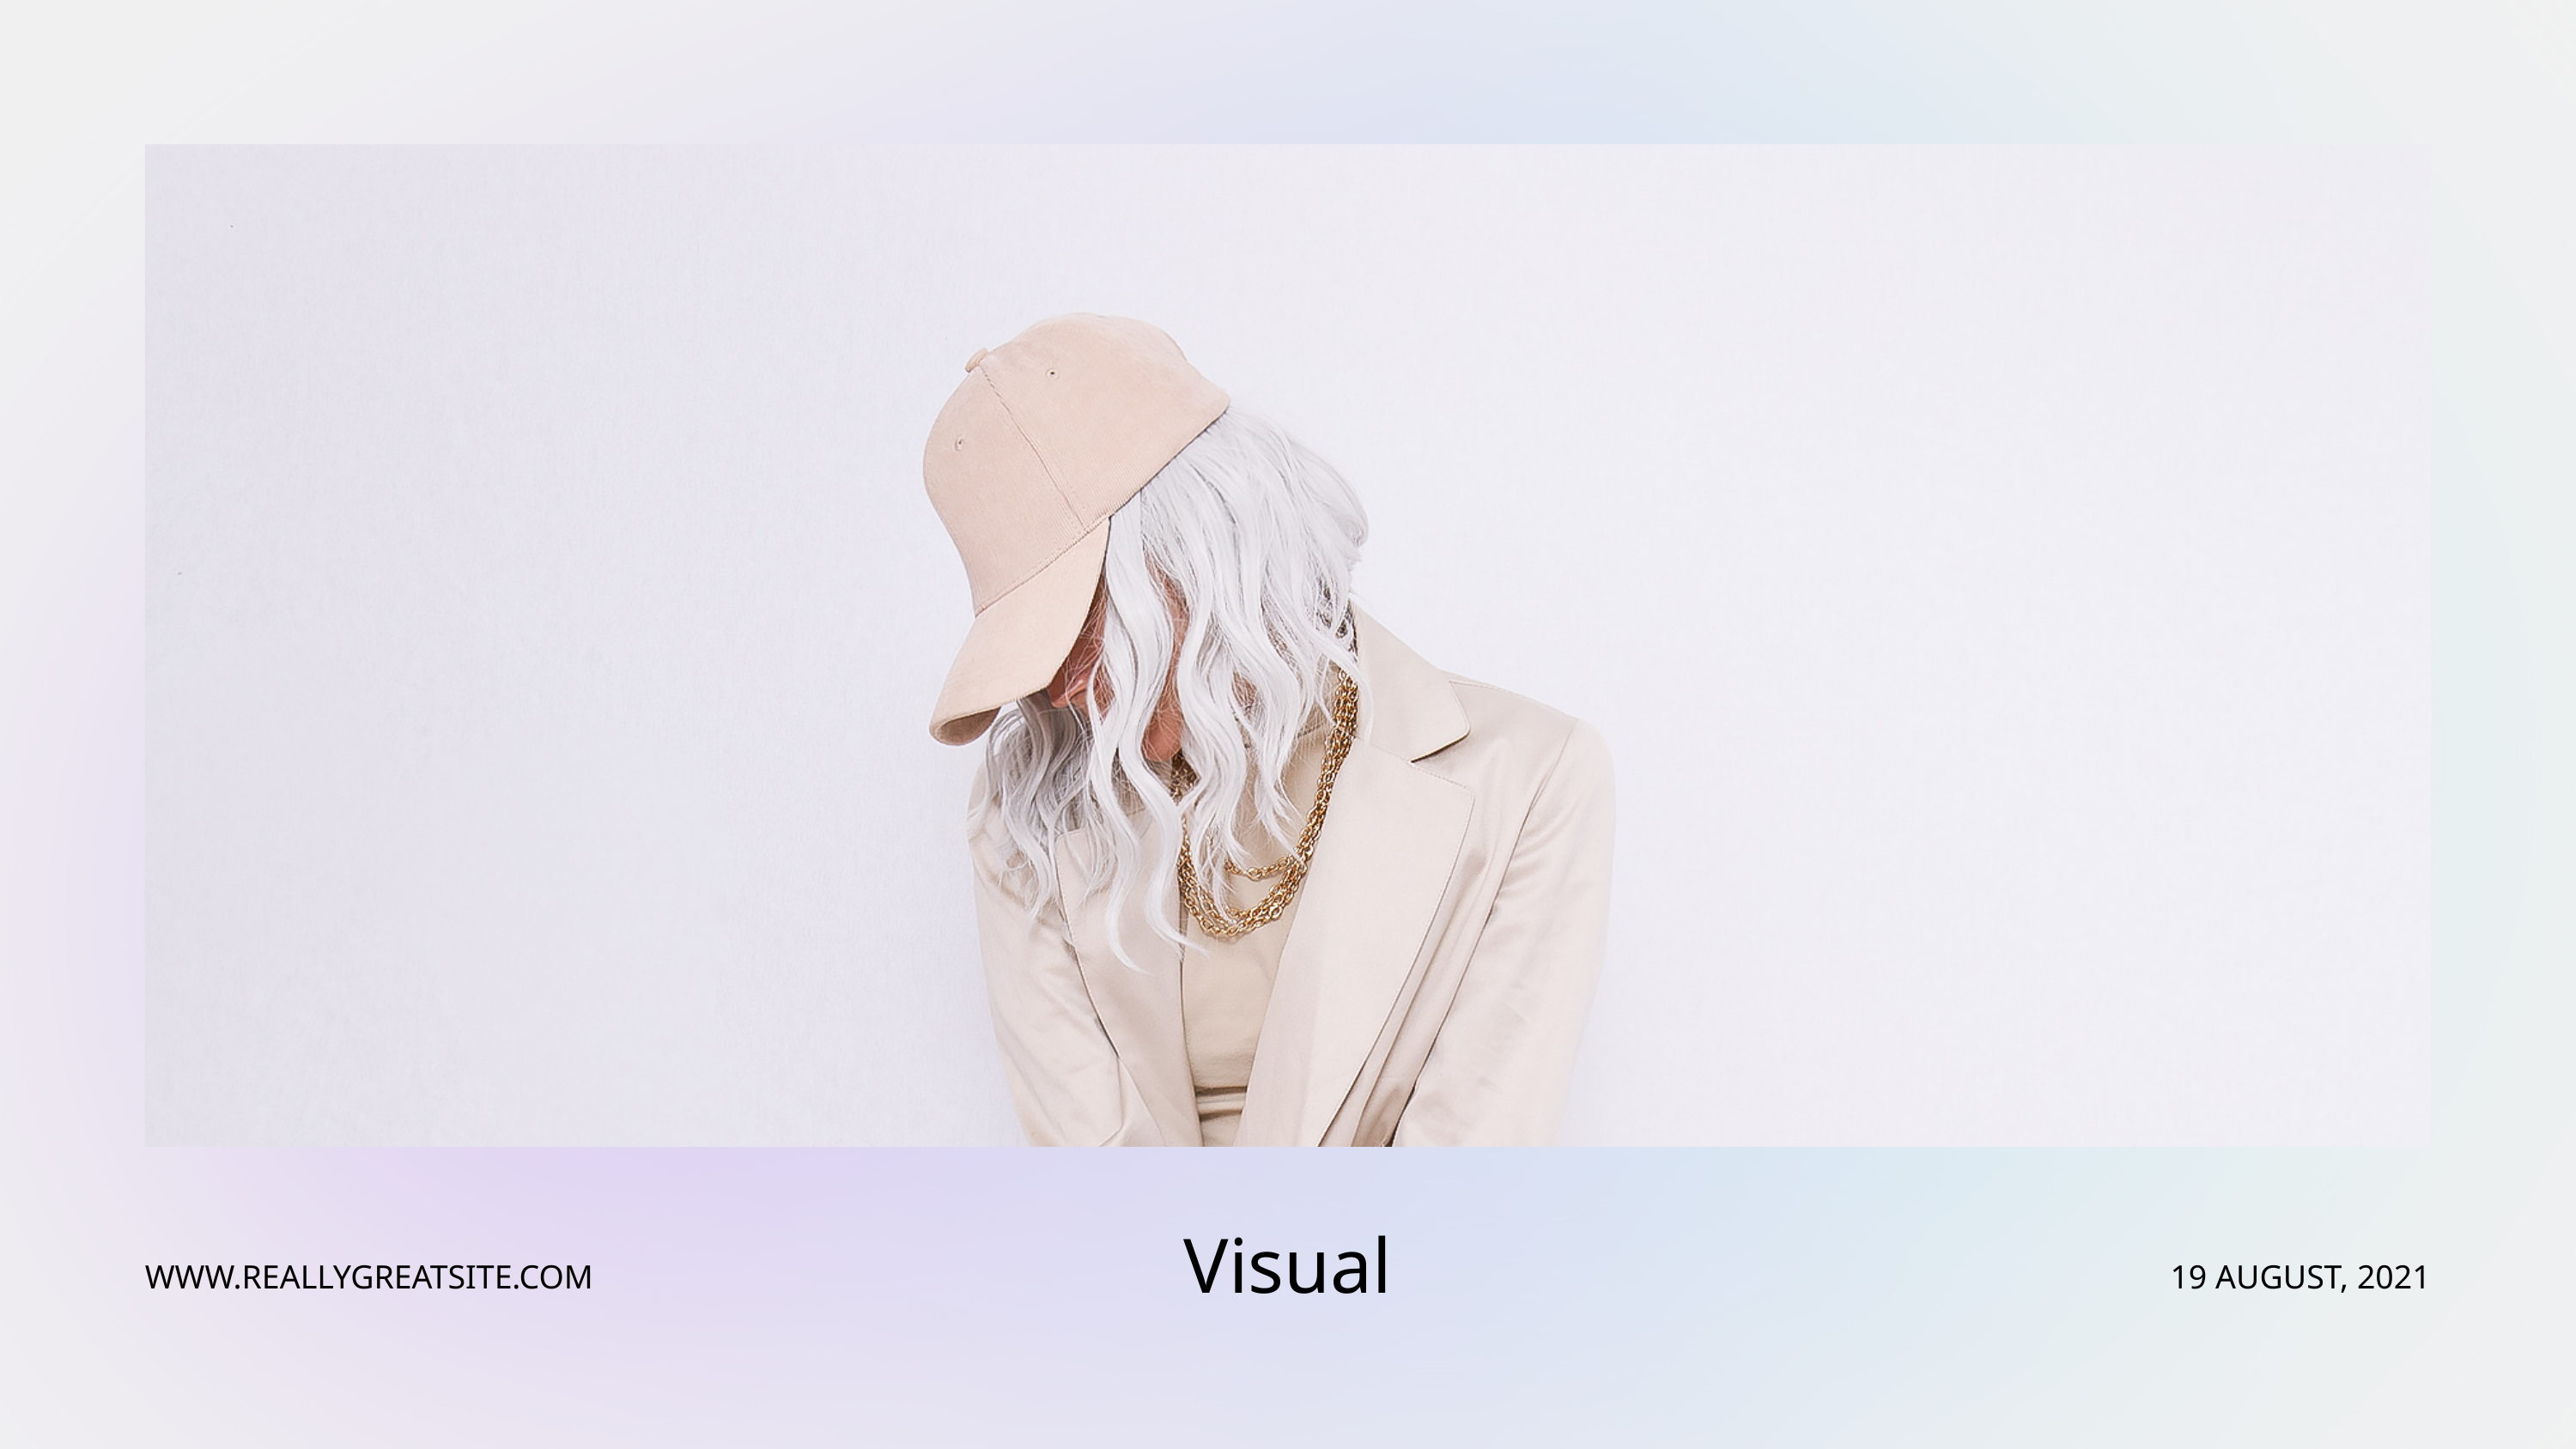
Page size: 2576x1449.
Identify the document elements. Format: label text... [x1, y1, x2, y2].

text_box 19 AUGUST, 2021 [1766, 1249, 2432, 1295]
text_box WWW.REALLYGREATSITE.COM [144, 1249, 810, 1295]
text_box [144, 144, 2432, 1147]
text_box [0, 0, 2576, 1449]
text_box Visual [1049, 1203, 1527, 1308]
